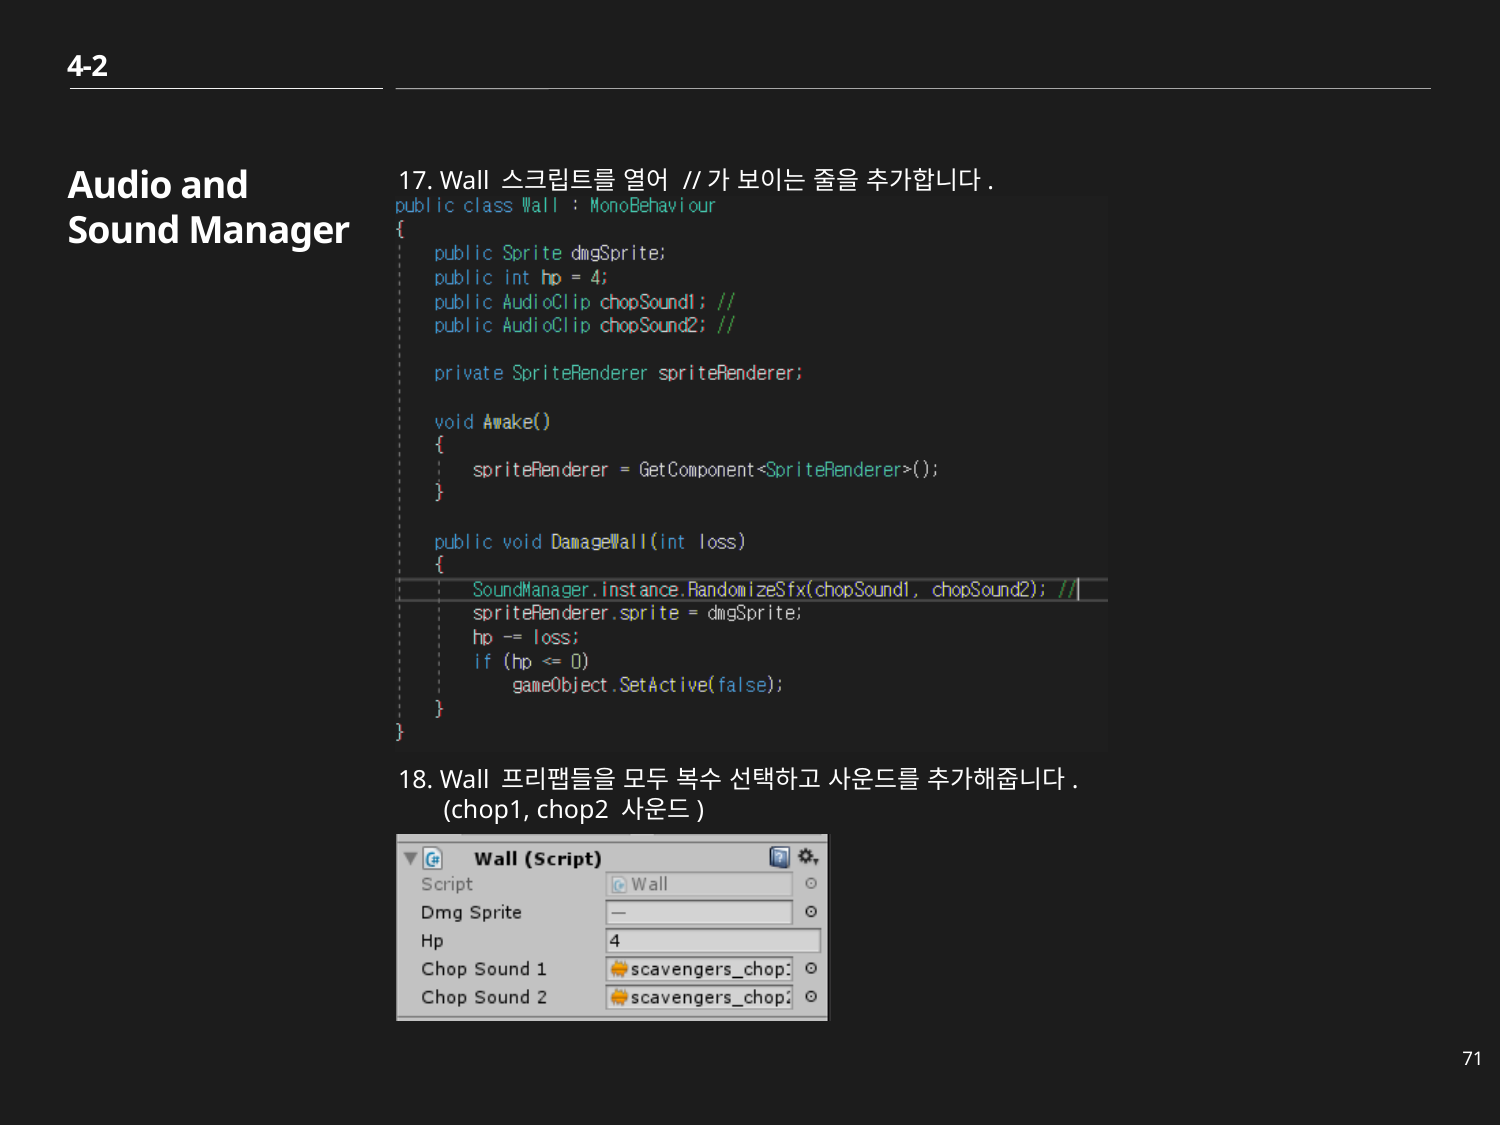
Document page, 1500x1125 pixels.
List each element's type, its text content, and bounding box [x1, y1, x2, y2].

text_box 17. Wall 스크립트를 열어 //가 보이는 줄을 추가합니다. 18. Wall 프리팹들을 모두 복수 선택하고 사운드를 추가해줍니다. (chop1, chop2 사운드) [383, 157, 1094, 831]
picture [395, 834, 831, 1021]
picture [395, 196, 1108, 752]
title Audio and Sound Manager [52, 153, 384, 395]
text_box 71 [1377, 1039, 1499, 1080]
text_box 4-2 [52, 39, 123, 90]
